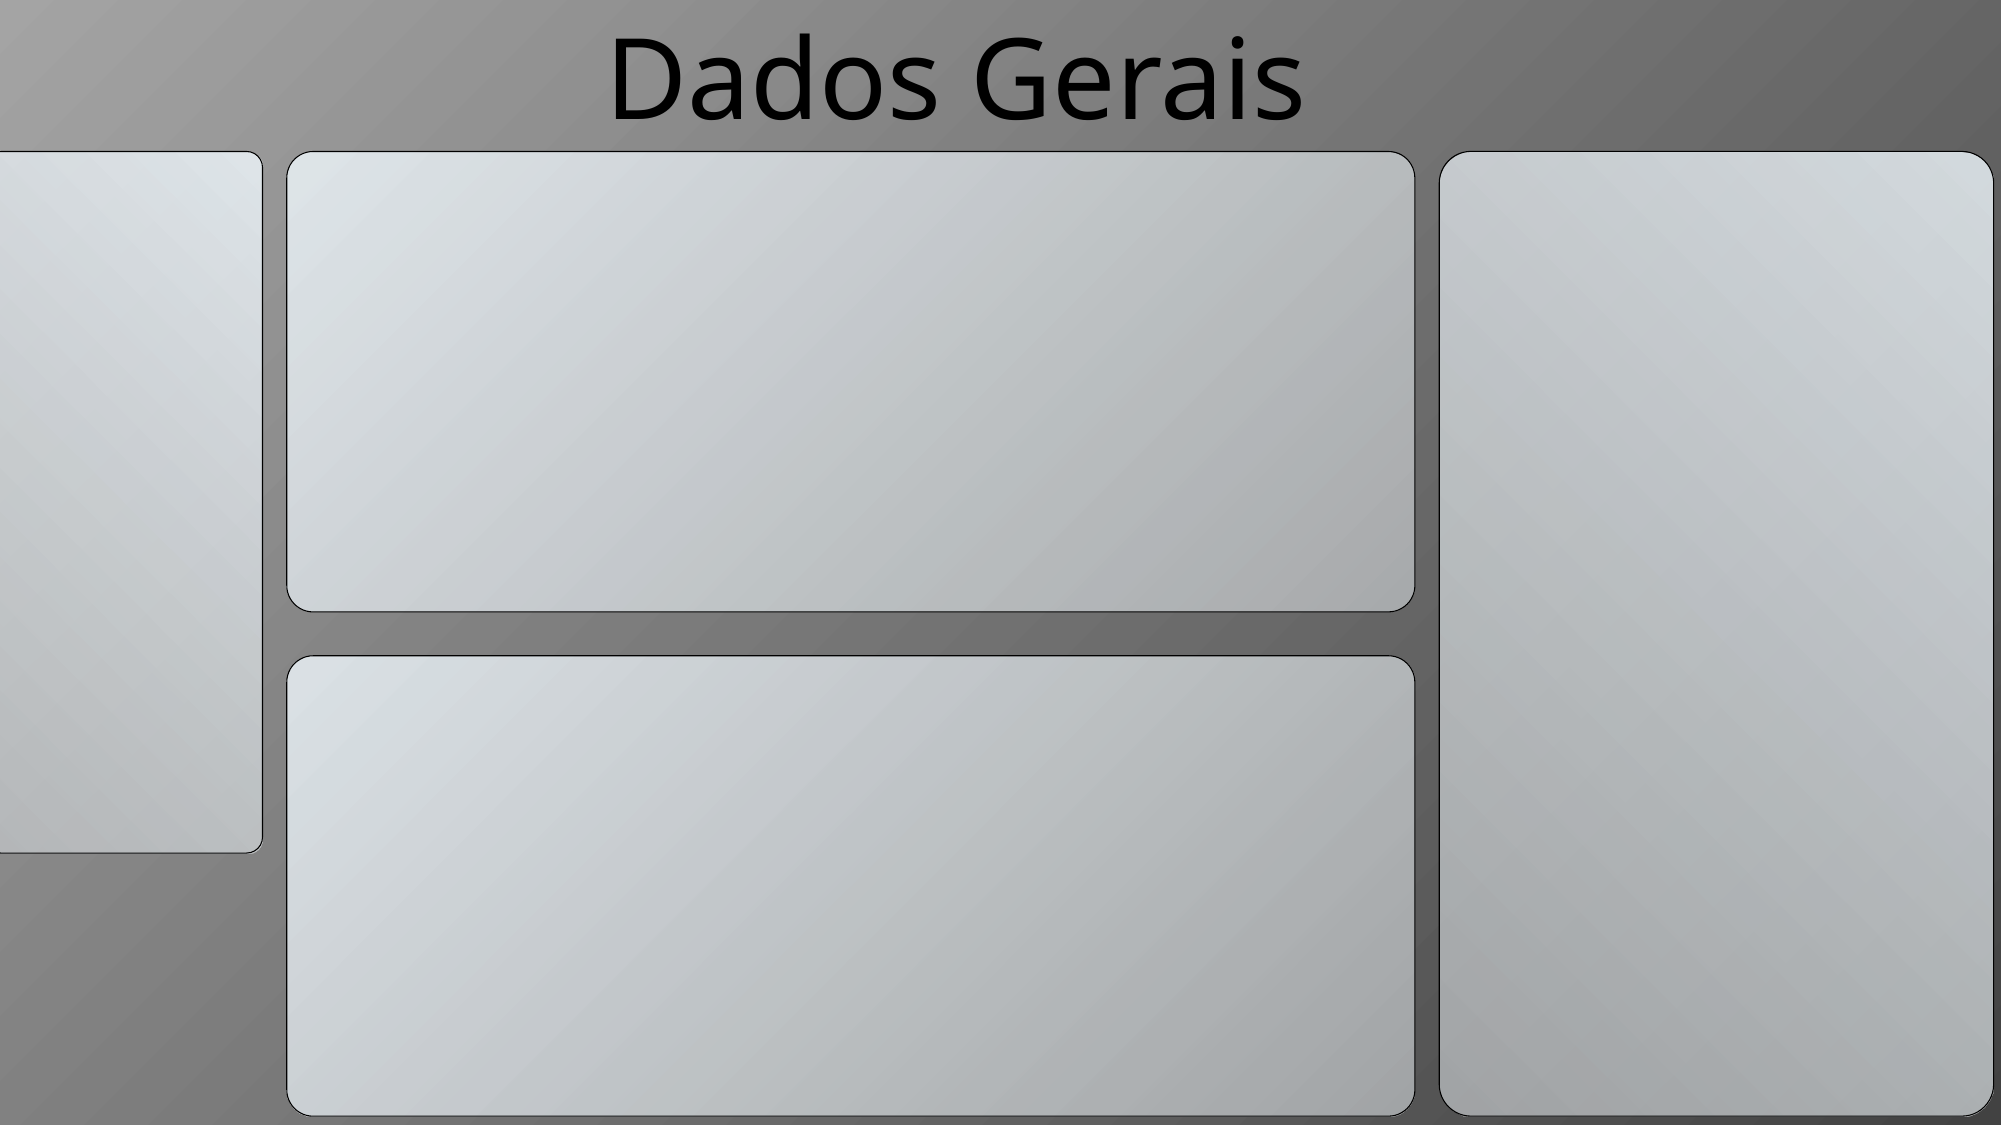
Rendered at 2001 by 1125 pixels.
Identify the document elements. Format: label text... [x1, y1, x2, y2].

text_box Dados Gerais [262, 0, 1650, 150]
text_box [1437, 149, 1996, 1118]
text_box [285, 654, 1417, 1118]
text_box [285, 149, 1417, 614]
text_box [0, 0, 2000, 1125]
text_box [0, 149, 265, 855]
